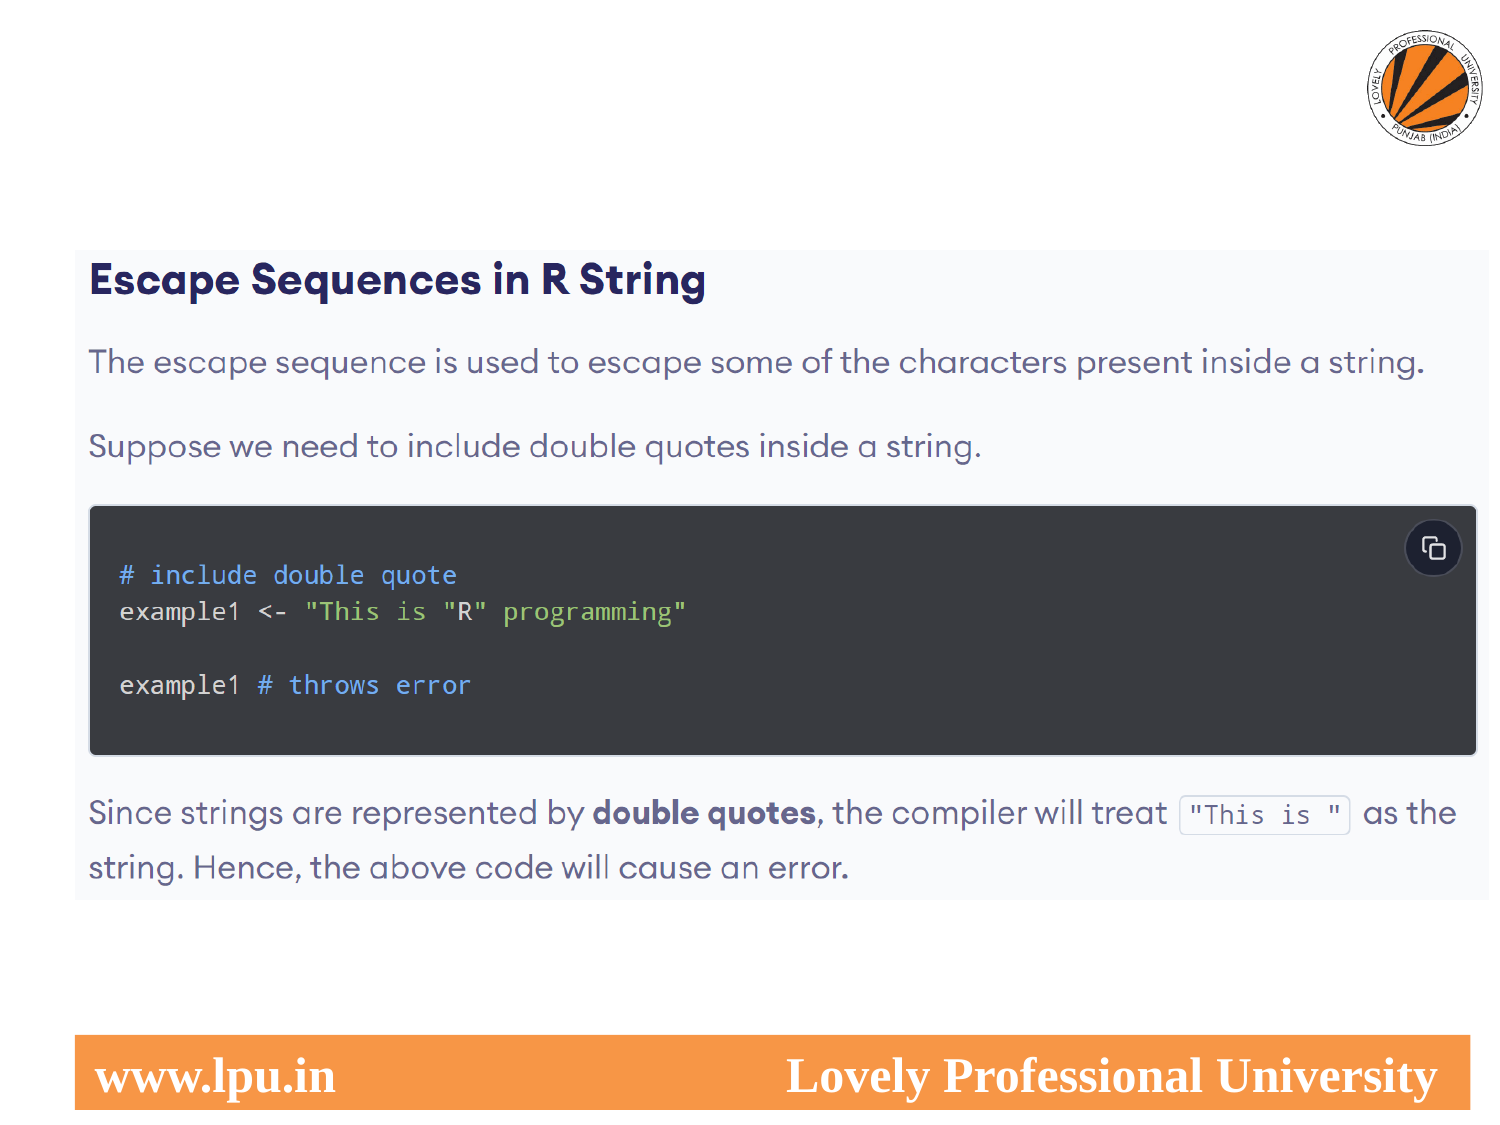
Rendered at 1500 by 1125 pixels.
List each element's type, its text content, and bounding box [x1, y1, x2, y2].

text_box www.lpu.in Lovely Professional University [74, 1034, 1471, 1110]
picture [1366, 30, 1483, 147]
picture [74, 250, 1489, 900]
